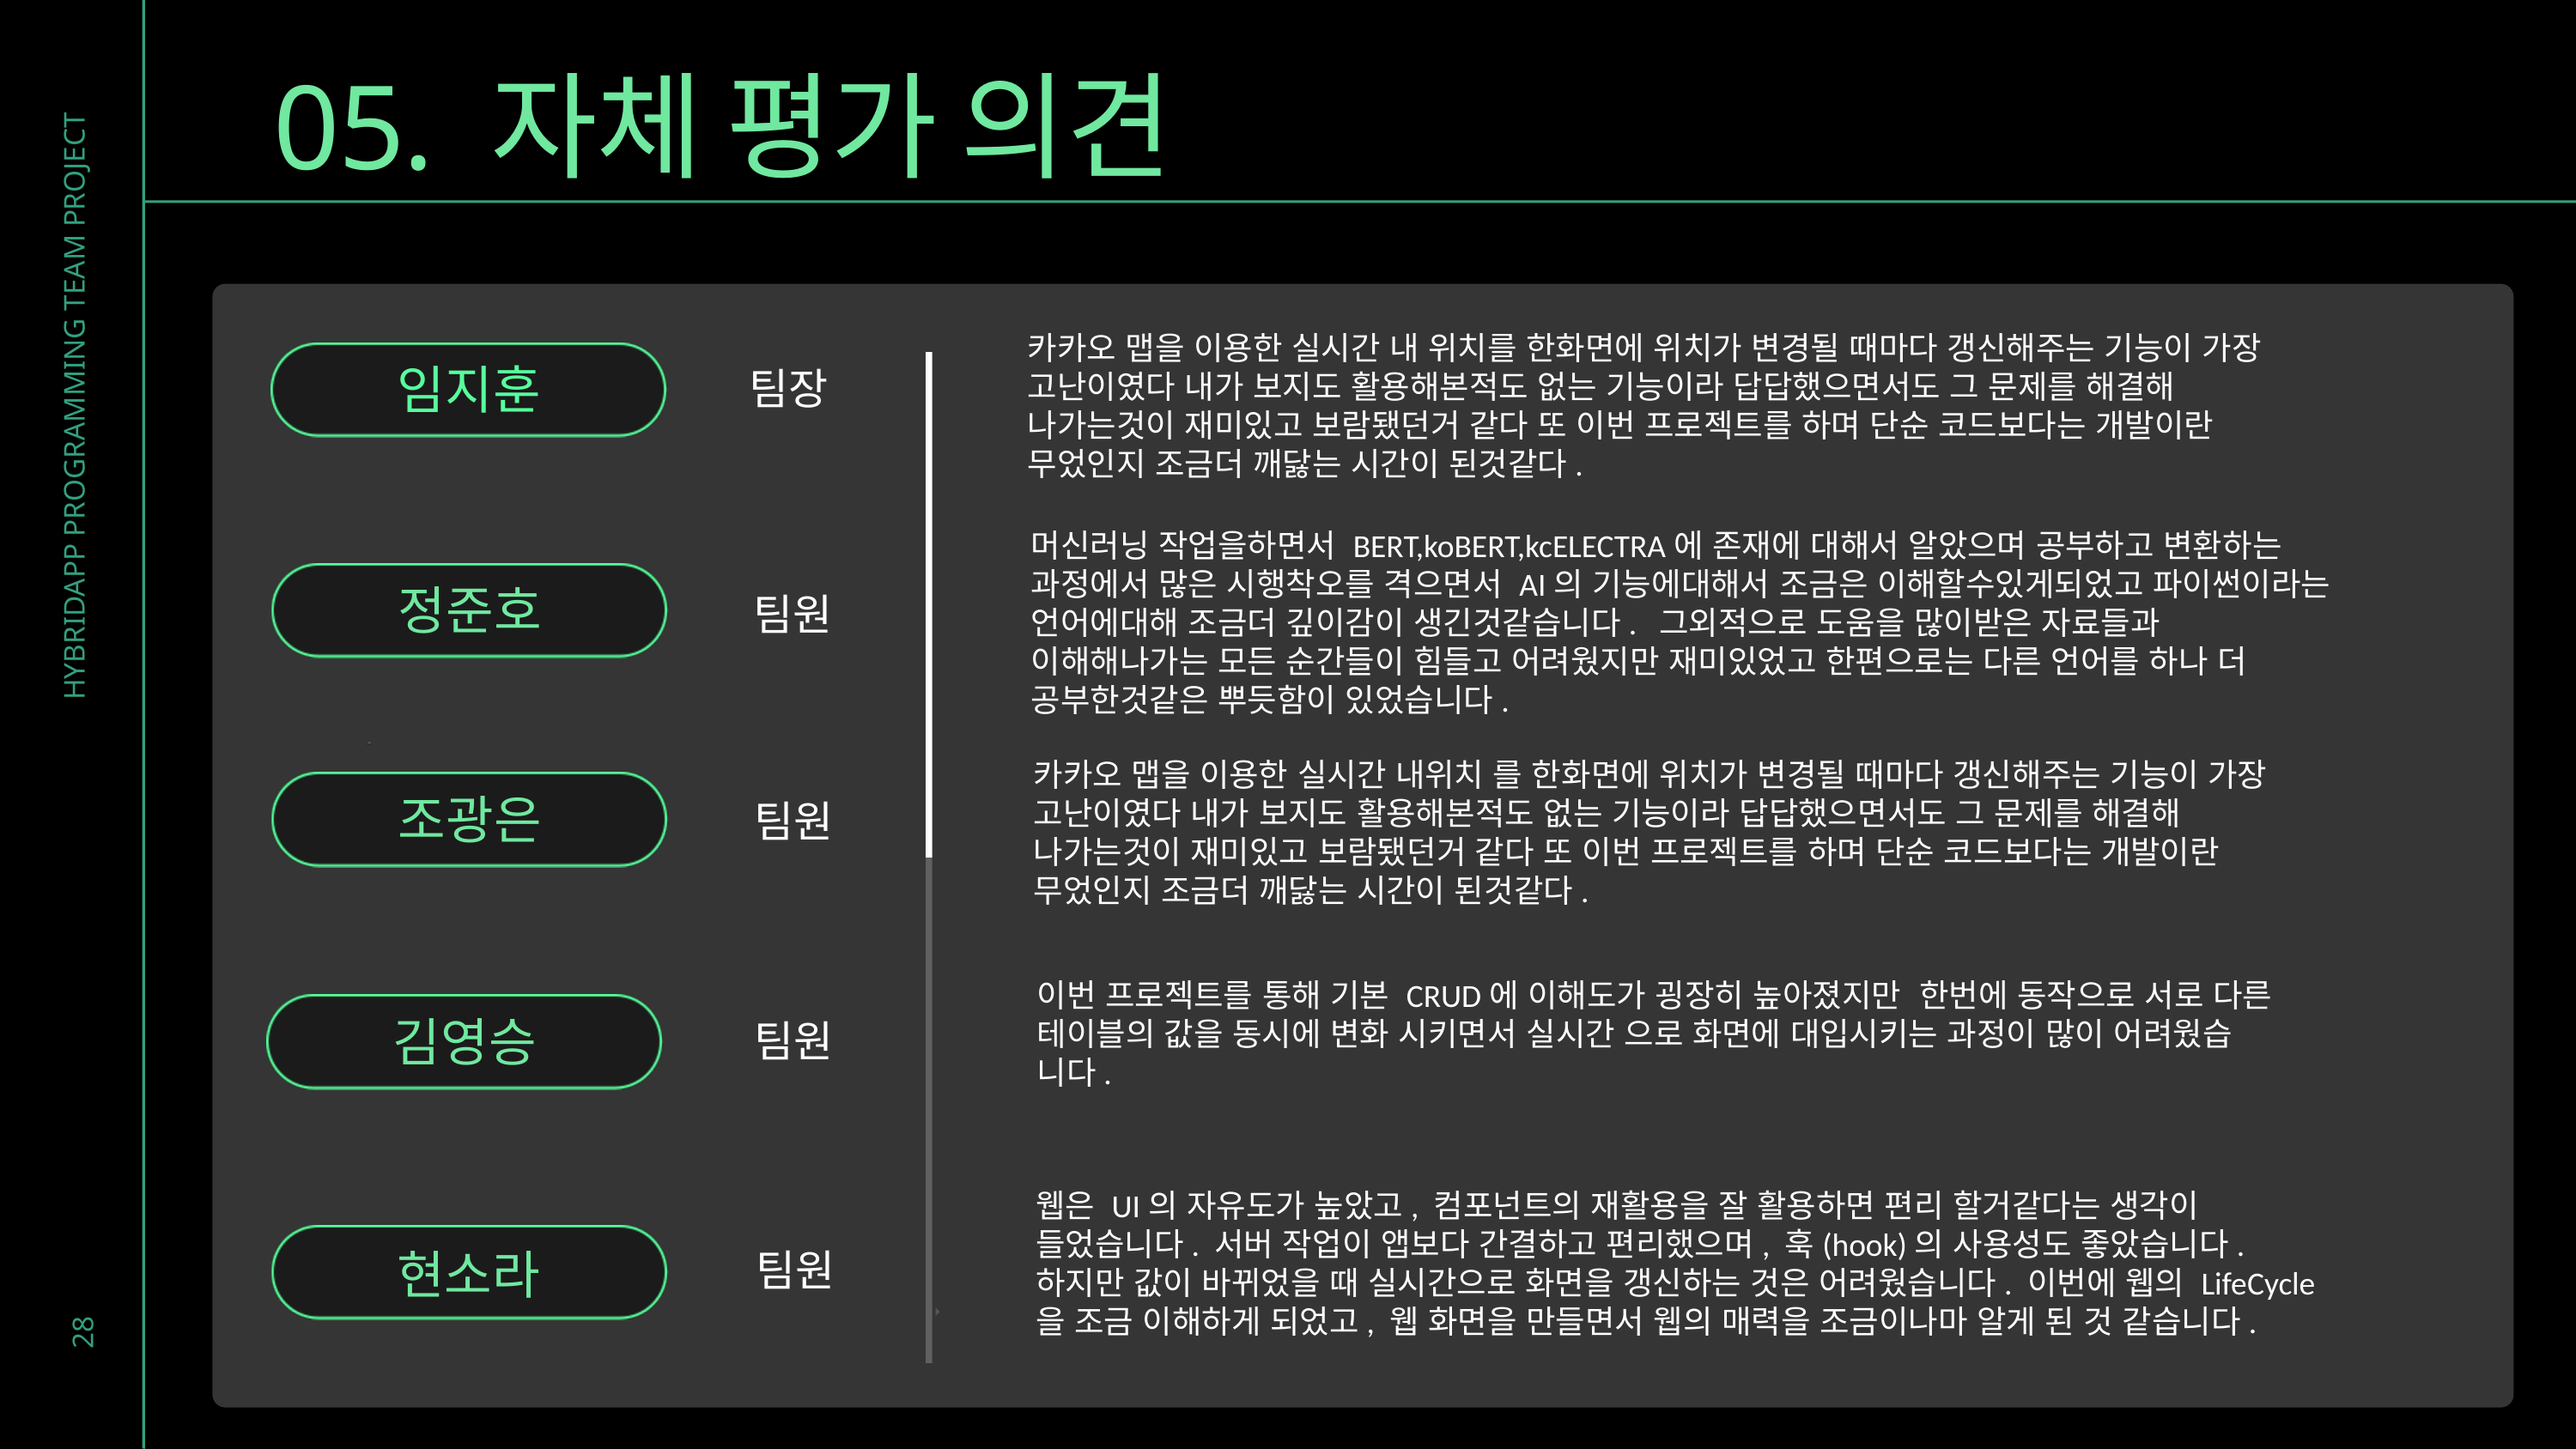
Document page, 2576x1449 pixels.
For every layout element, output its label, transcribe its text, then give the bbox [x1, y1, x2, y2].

text_box 05. 자체 평가 의견 [273, 83, 1328, 193]
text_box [212, 283, 2514, 1408]
text_box [0, 967, 143, 1449]
text_box [144, 904, 835, 1449]
text_box HYBRIDAPP PROGRAMMING TEAM PROJECT [50, 112, 91, 949]
text_box 28 [58, 773, 100, 1349]
